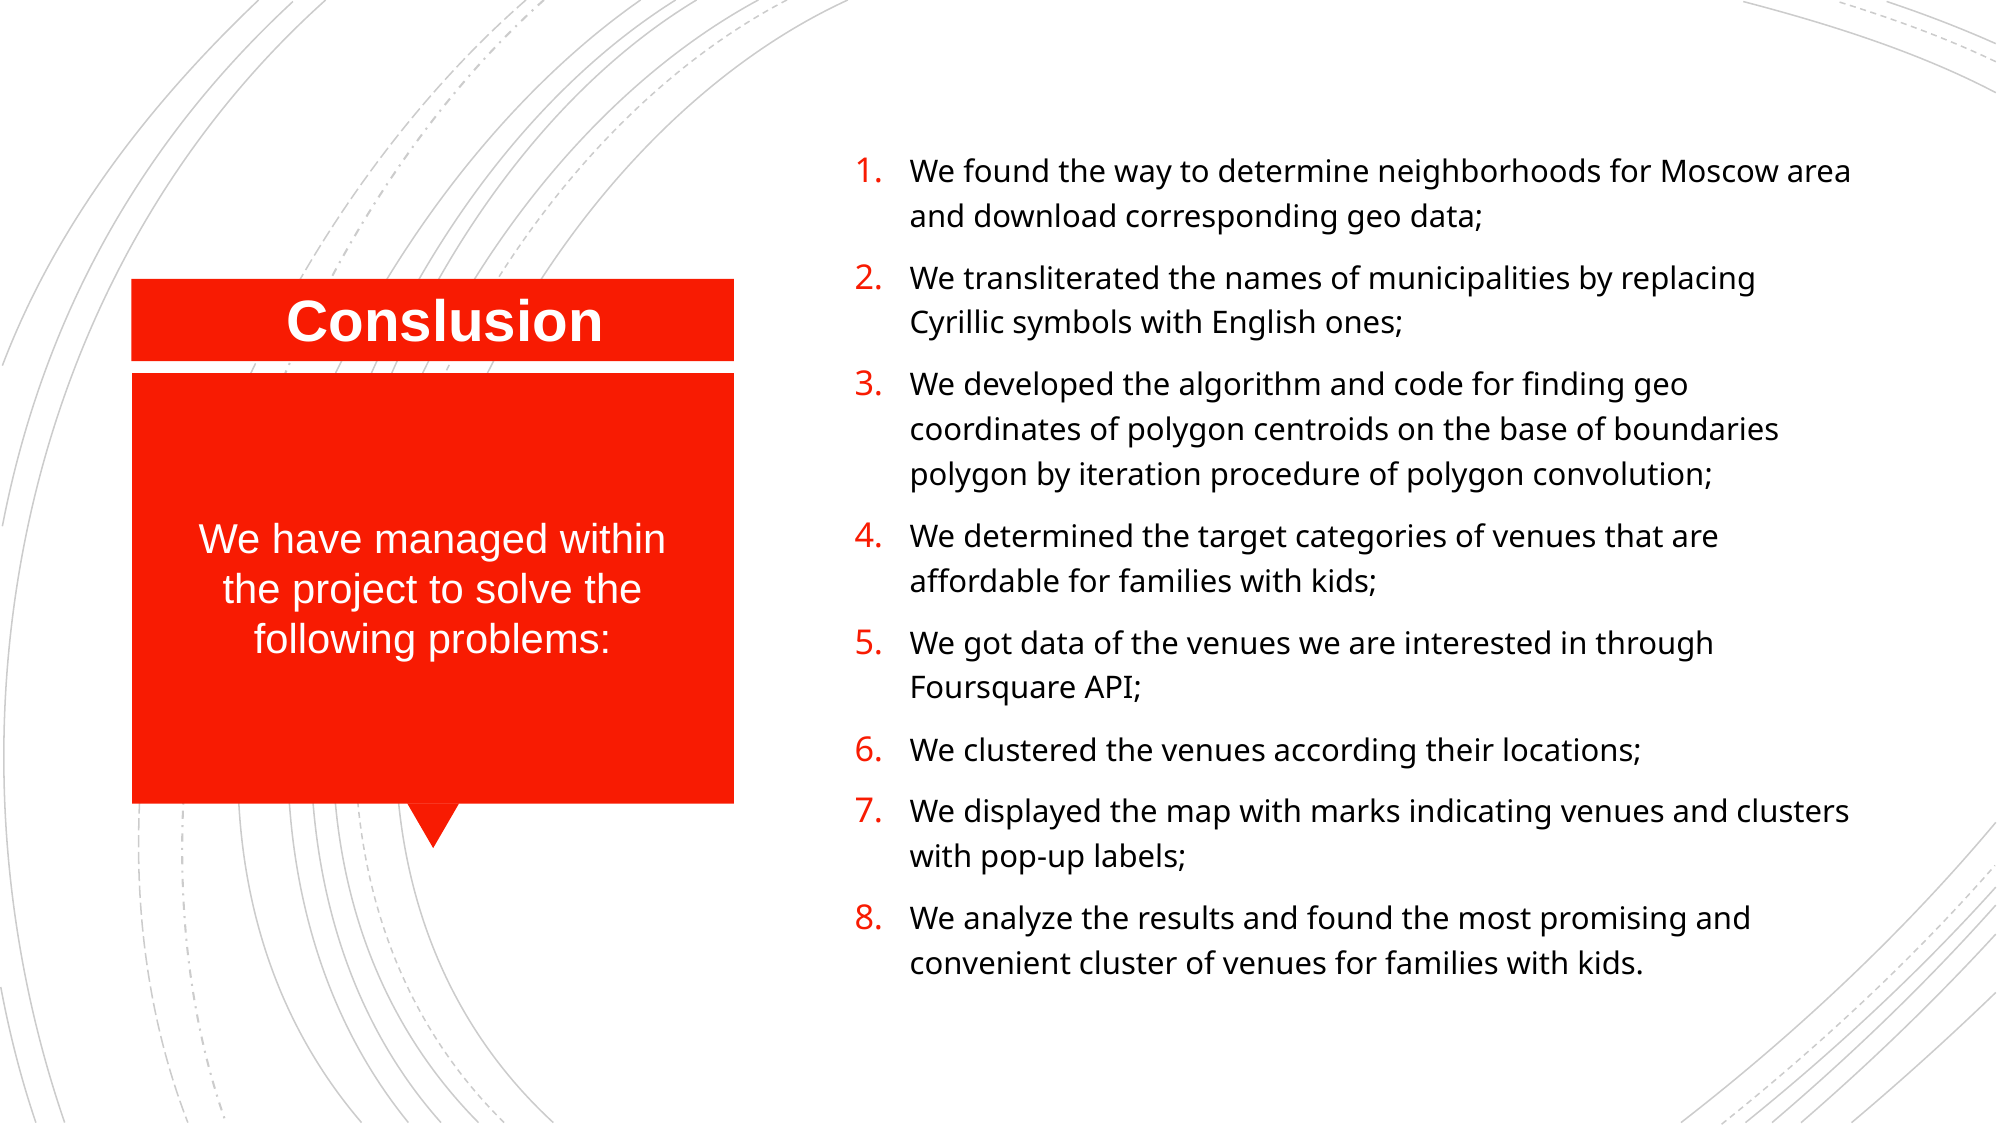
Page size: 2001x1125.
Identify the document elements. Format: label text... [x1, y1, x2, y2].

title We have managed within the project to solve the following problems: [145, 385, 720, 789]
list We found the way to determine neighborhoods for Moscow area and download corresponding geo data; We transliterated the names of municipalities by replacing Cyrillic symbols with English ones; We developed the algorithm and code for finding geo coordinates of polygon centroids on the base of boundaries polygon by iteration procedure of polygon convolution; We determined the target categories of venues that are affordable for families with kids; We got data of the venues we are interested in through Foursquare API; We clustered the venues according their locations; We displayed the map with marks indicating venues and clusters with pop-up labels; We analyze the results and found the most promising and convenient cluster of venues for families with kids. [839, 131, 1871, 993]
text_box Conslusion [272, 275, 619, 361]
